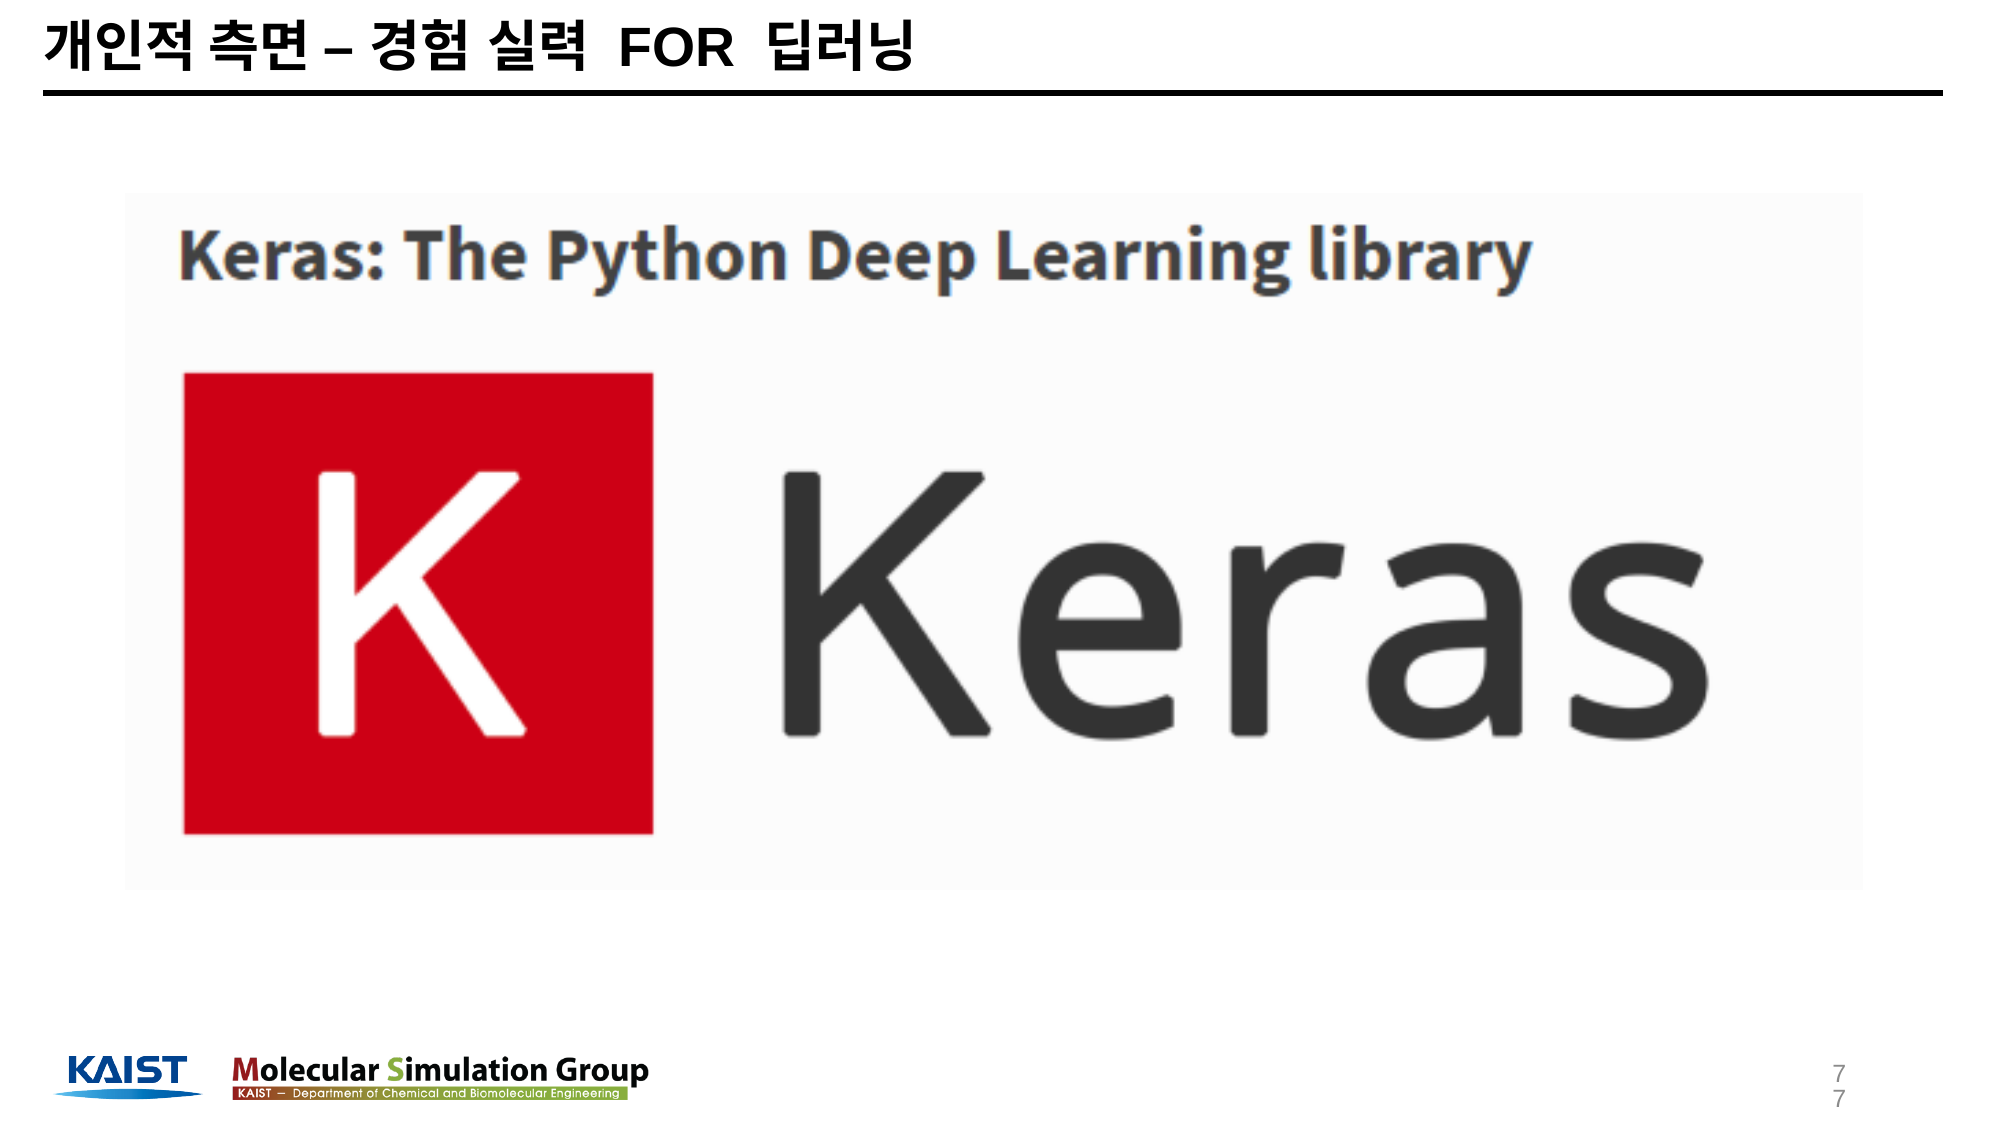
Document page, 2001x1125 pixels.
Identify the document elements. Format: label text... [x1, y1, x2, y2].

picture [125, 193, 1863, 890]
picture [38, 1052, 218, 1103]
slide_number 77 [1817, 1051, 1863, 1095]
picture [231, 1052, 649, 1100]
title 개인적 측면 – 경험 실력 FOR 딥러닝 [28, 2, 1466, 87]
